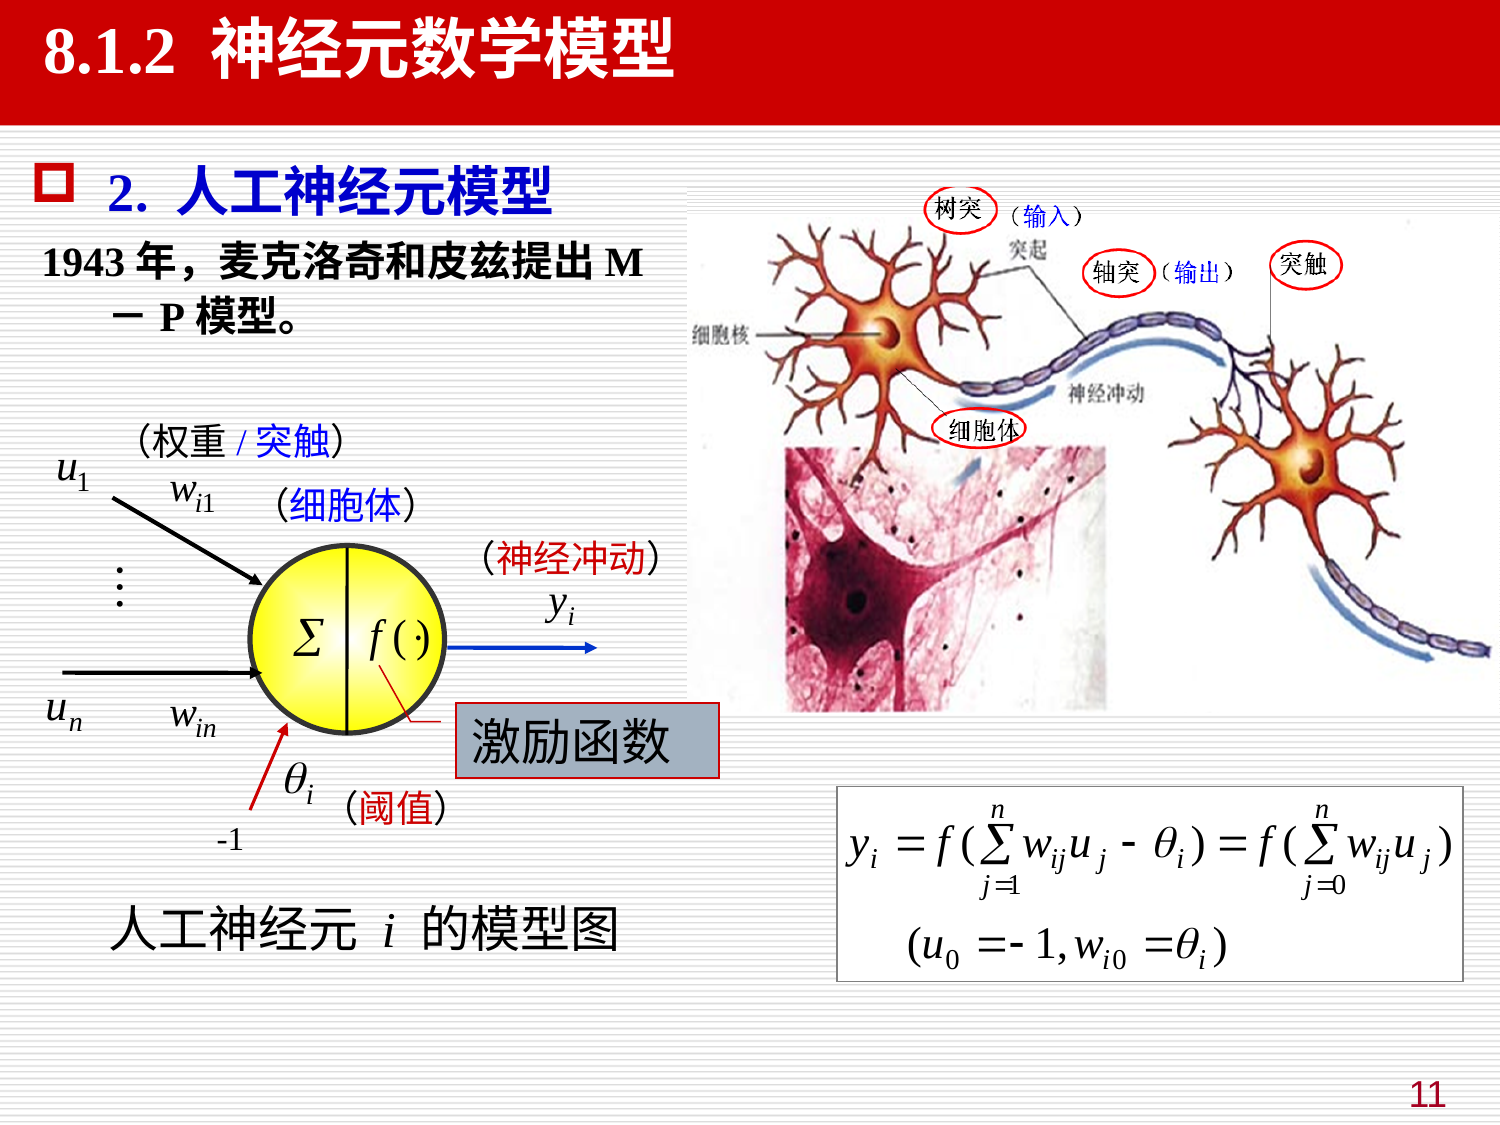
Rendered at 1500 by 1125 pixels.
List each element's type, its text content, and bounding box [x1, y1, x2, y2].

slide_number 11 [1137, 1062, 1463, 1122]
text_box [276, 722, 289, 747]
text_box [287, 609, 352, 666]
picture [0, 126, 1500, 1125]
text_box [353, 609, 438, 669]
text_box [162, 684, 225, 748]
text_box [49, 436, 99, 501]
text_box 8.1.2 神经元数学模型 [0, 0, 1500, 126]
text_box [837, 787, 1463, 981]
text_box （细胞体） [237, 474, 500, 535]
text_box （阈值） [306, 777, 507, 838]
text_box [276, 747, 323, 815]
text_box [537, 572, 584, 635]
text_box 激励函数 [456, 702, 719, 778]
text_box [167, 530, 263, 586]
text_box 人工神经元 i 的模型图 [93, 890, 669, 966]
text_box [62, 666, 263, 680]
text_box [447, 641, 598, 655]
text_box （权重/突触） [99, 410, 407, 470]
text_box [249, 545, 441, 734]
text_box -1 [201, 810, 396, 865]
text_box （神经冲动） [443, 527, 682, 588]
text_box 2. 人工神经元模型 1943年，麦克洛奇和皮兹提出M－P模型。 [16, 143, 675, 282]
text_box … [100, 547, 175, 648]
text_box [162, 459, 222, 523]
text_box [39, 676, 92, 741]
